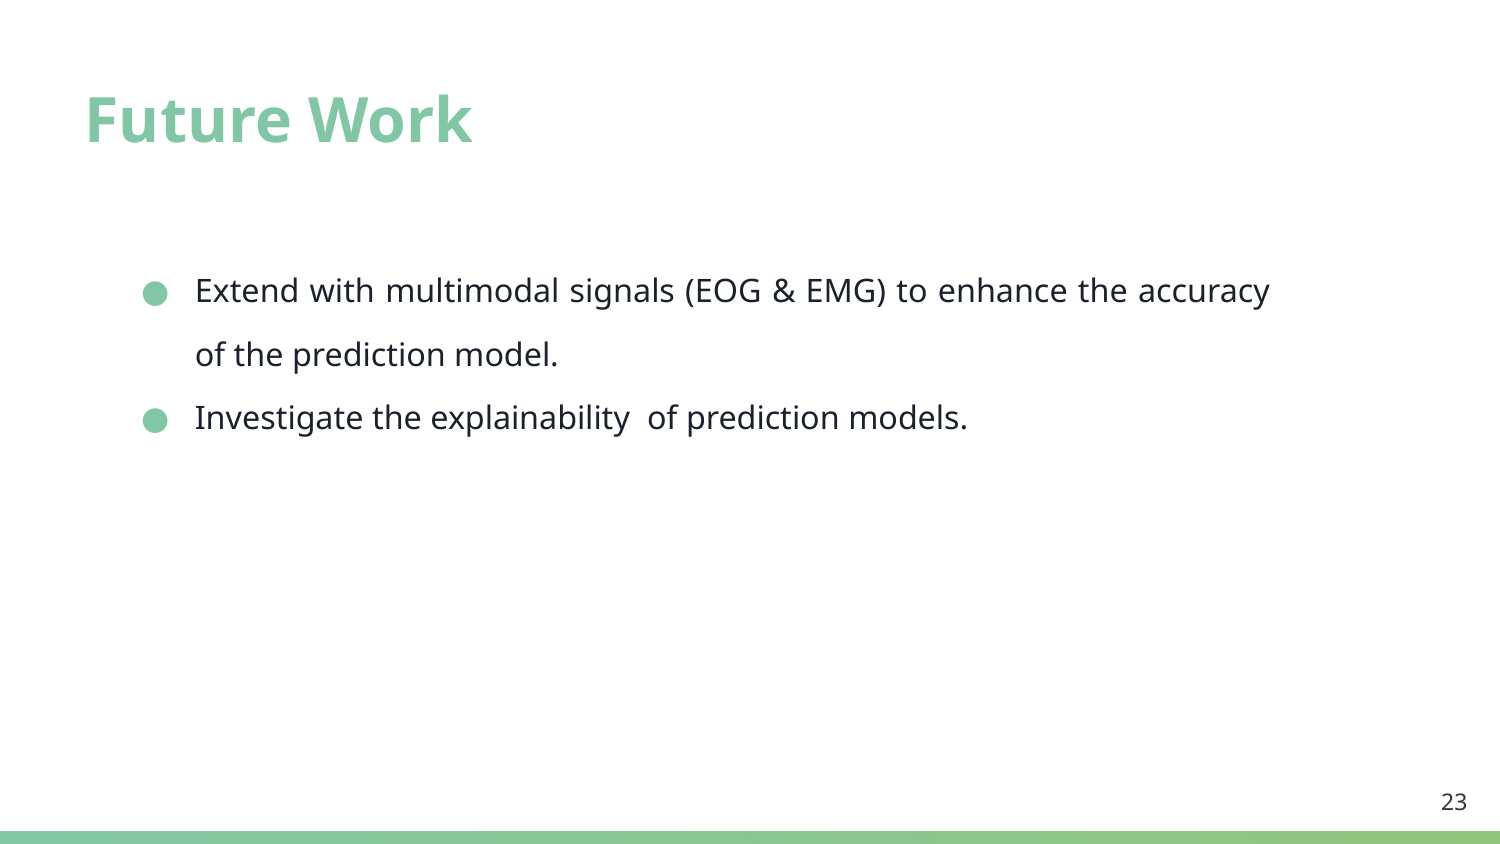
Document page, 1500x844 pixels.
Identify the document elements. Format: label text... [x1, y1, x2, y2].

list Extend with multimodal signals (EOG & EMG) to enhance the accuracy of the prediction model. Investigate the explainability of prediction models. [104, 230, 1286, 725]
text_box [0, 831, 1500, 844]
slide_number ‹#› [1409, 774, 1500, 831]
title Future Work [69, 64, 1368, 172]
